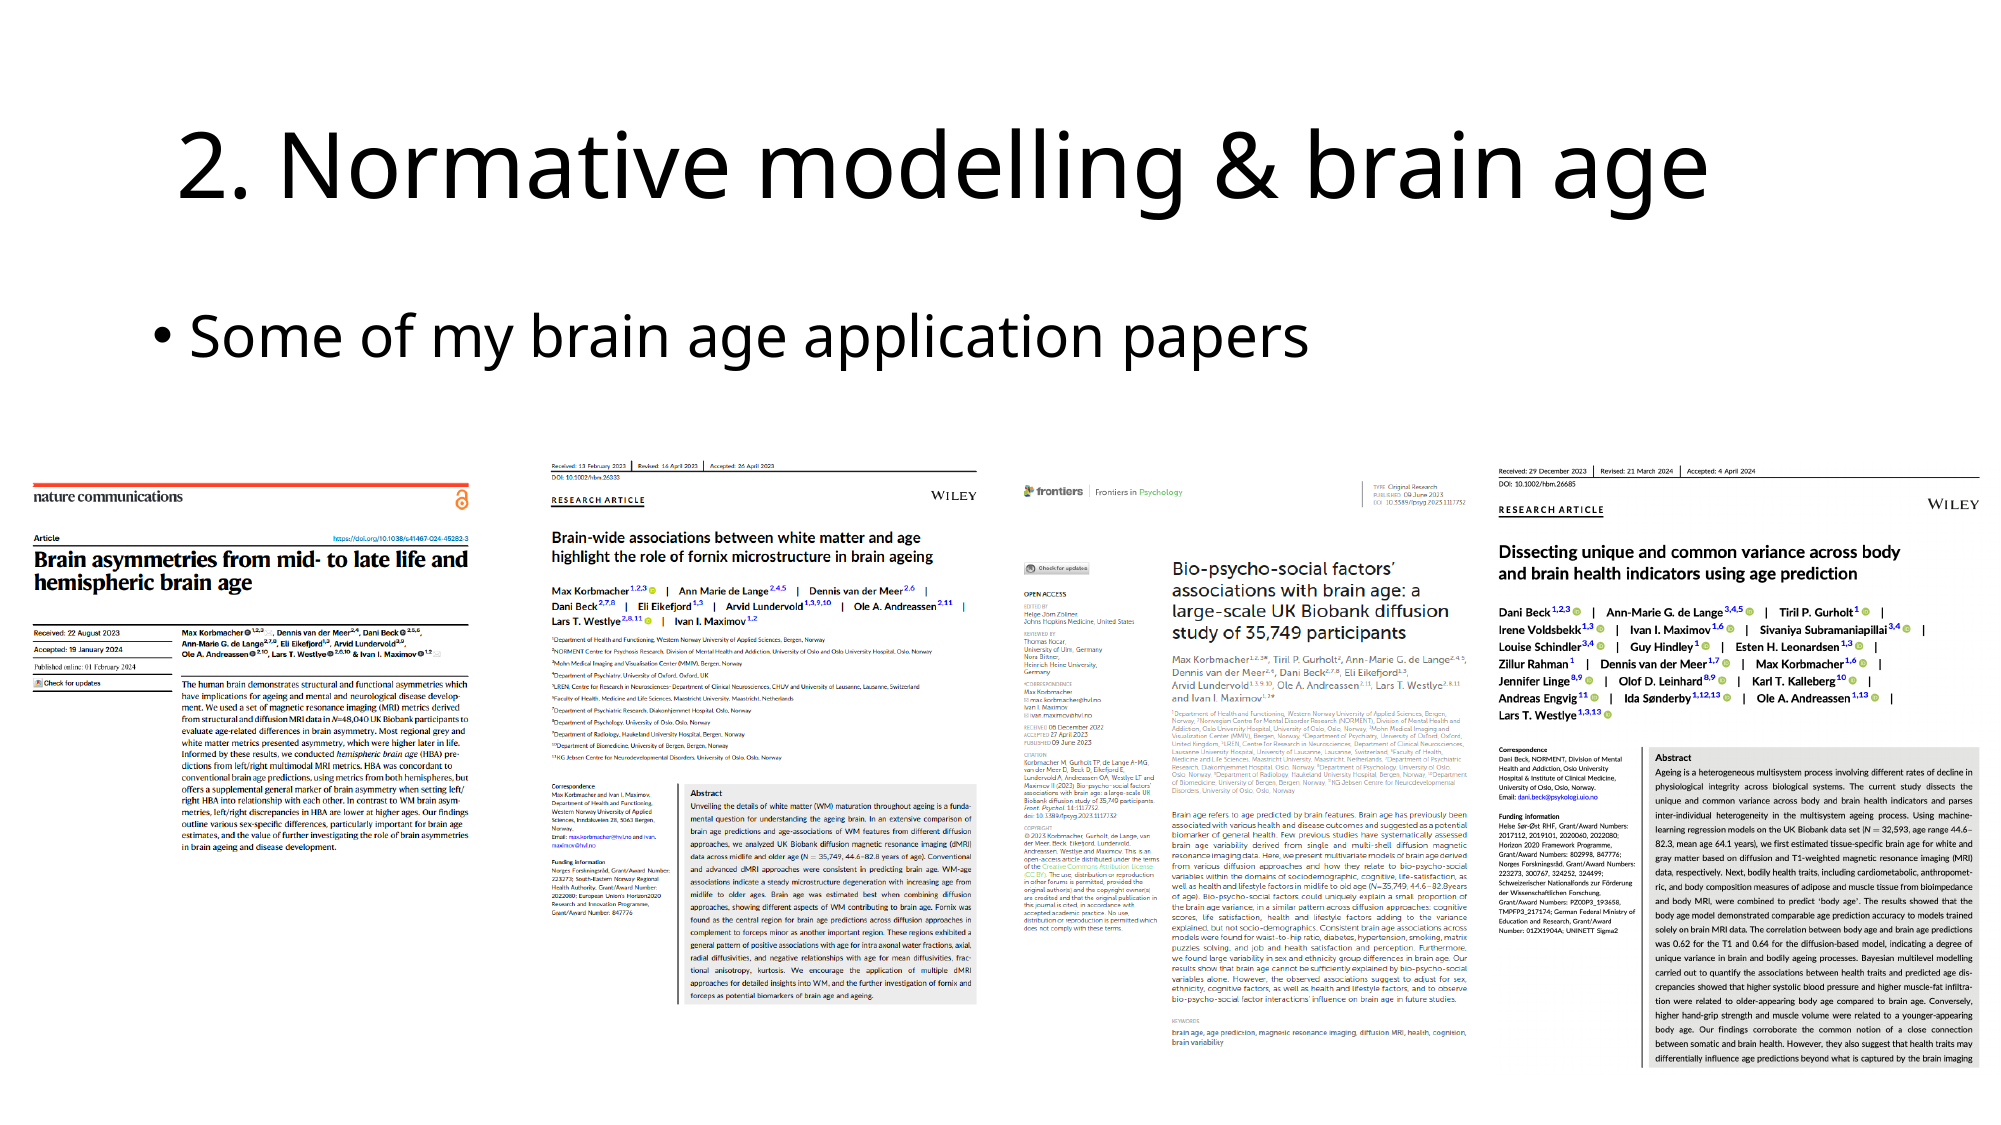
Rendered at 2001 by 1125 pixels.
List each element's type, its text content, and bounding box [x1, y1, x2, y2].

picture [536, 455, 2000, 1076]
title 2. Normative modelling & brain age [137, 59, 1863, 278]
picture [9, 459, 490, 875]
list Some of my brain age application papers [137, 299, 1863, 1014]
